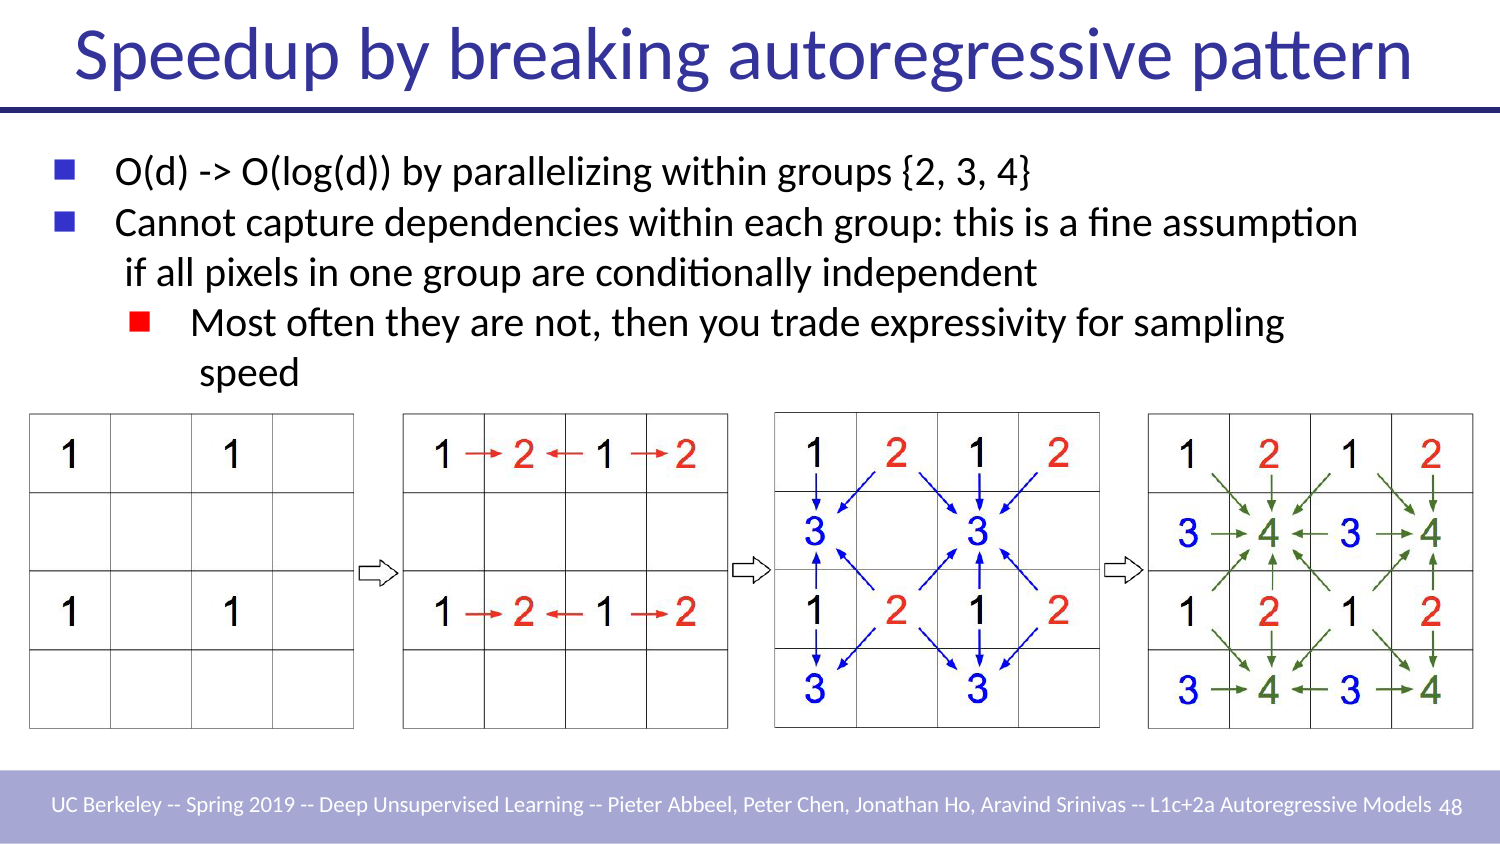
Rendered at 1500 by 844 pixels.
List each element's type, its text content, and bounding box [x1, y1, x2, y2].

slide_number UC Berkeley -- Spring 2019 -- Deep Unsupervised Learning -- Pieter Abbeel, Peter Chen, Jonathan Ho, Aravind Srinivas -- L1c+2a Autoregressive Models 48 [49, 795, 1486, 844]
text_box [24, 411, 1475, 729]
title Speedup by breaking autoregressive pattern [72, 2, 1426, 146]
text_box O(d) -> O(log(d)) by parallelizing within groups {2, 3, 4} Cannot capture dependencies within each group: this is a fine assumption if all pixels in one group are conditionally independent Most often they are not, then you trade expressivity for sampling speed [50, 141, 1365, 396]
